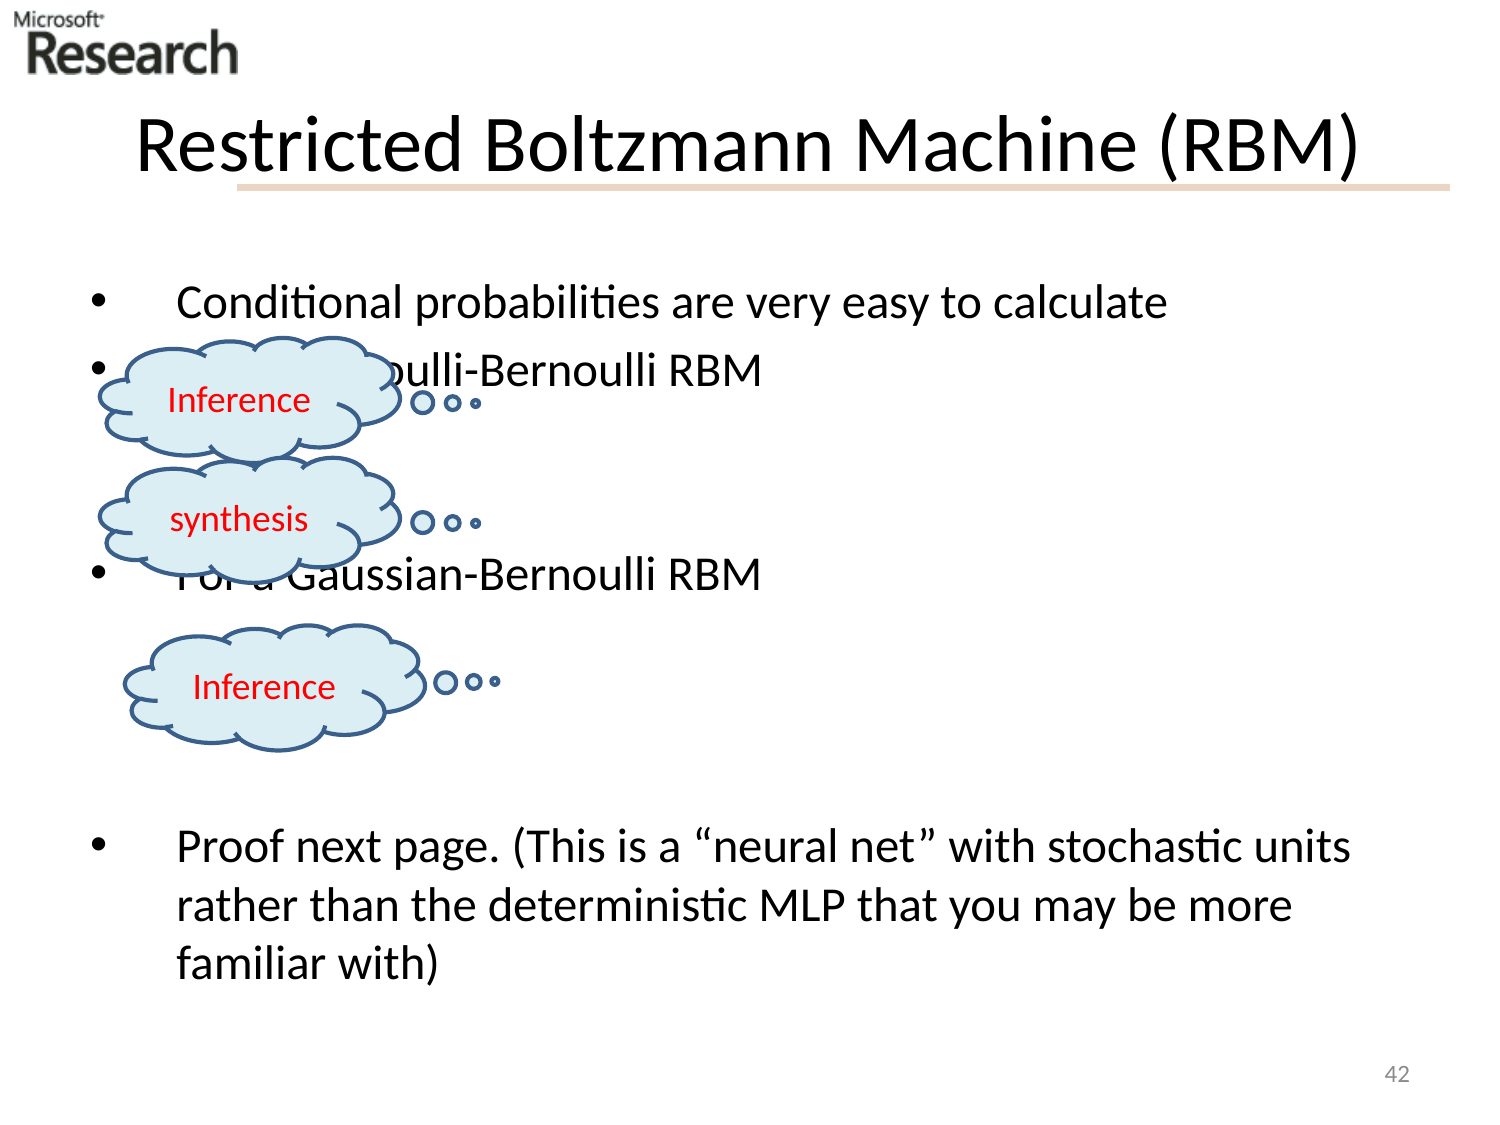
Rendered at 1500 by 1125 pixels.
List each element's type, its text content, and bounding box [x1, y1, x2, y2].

text_box Inference [433, 670, 459, 696]
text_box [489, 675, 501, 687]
title Restricted Boltzmann Machine (RBM) [75, 45, 1425, 233]
picture [14, 10, 238, 75]
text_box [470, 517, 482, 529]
slide_number 42 [1074, 1042, 1425, 1103]
text_box synthesis [410, 510, 436, 536]
text_box Inference [410, 390, 436, 416]
text_box Inference [464, 672, 483, 691]
text_box synthesis [97, 455, 403, 585]
text_box Inference [122, 623, 428, 753]
text_box Inference [97, 335, 403, 464]
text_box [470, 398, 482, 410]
text_box Inference [443, 394, 462, 413]
text_box synthesis [443, 514, 462, 533]
